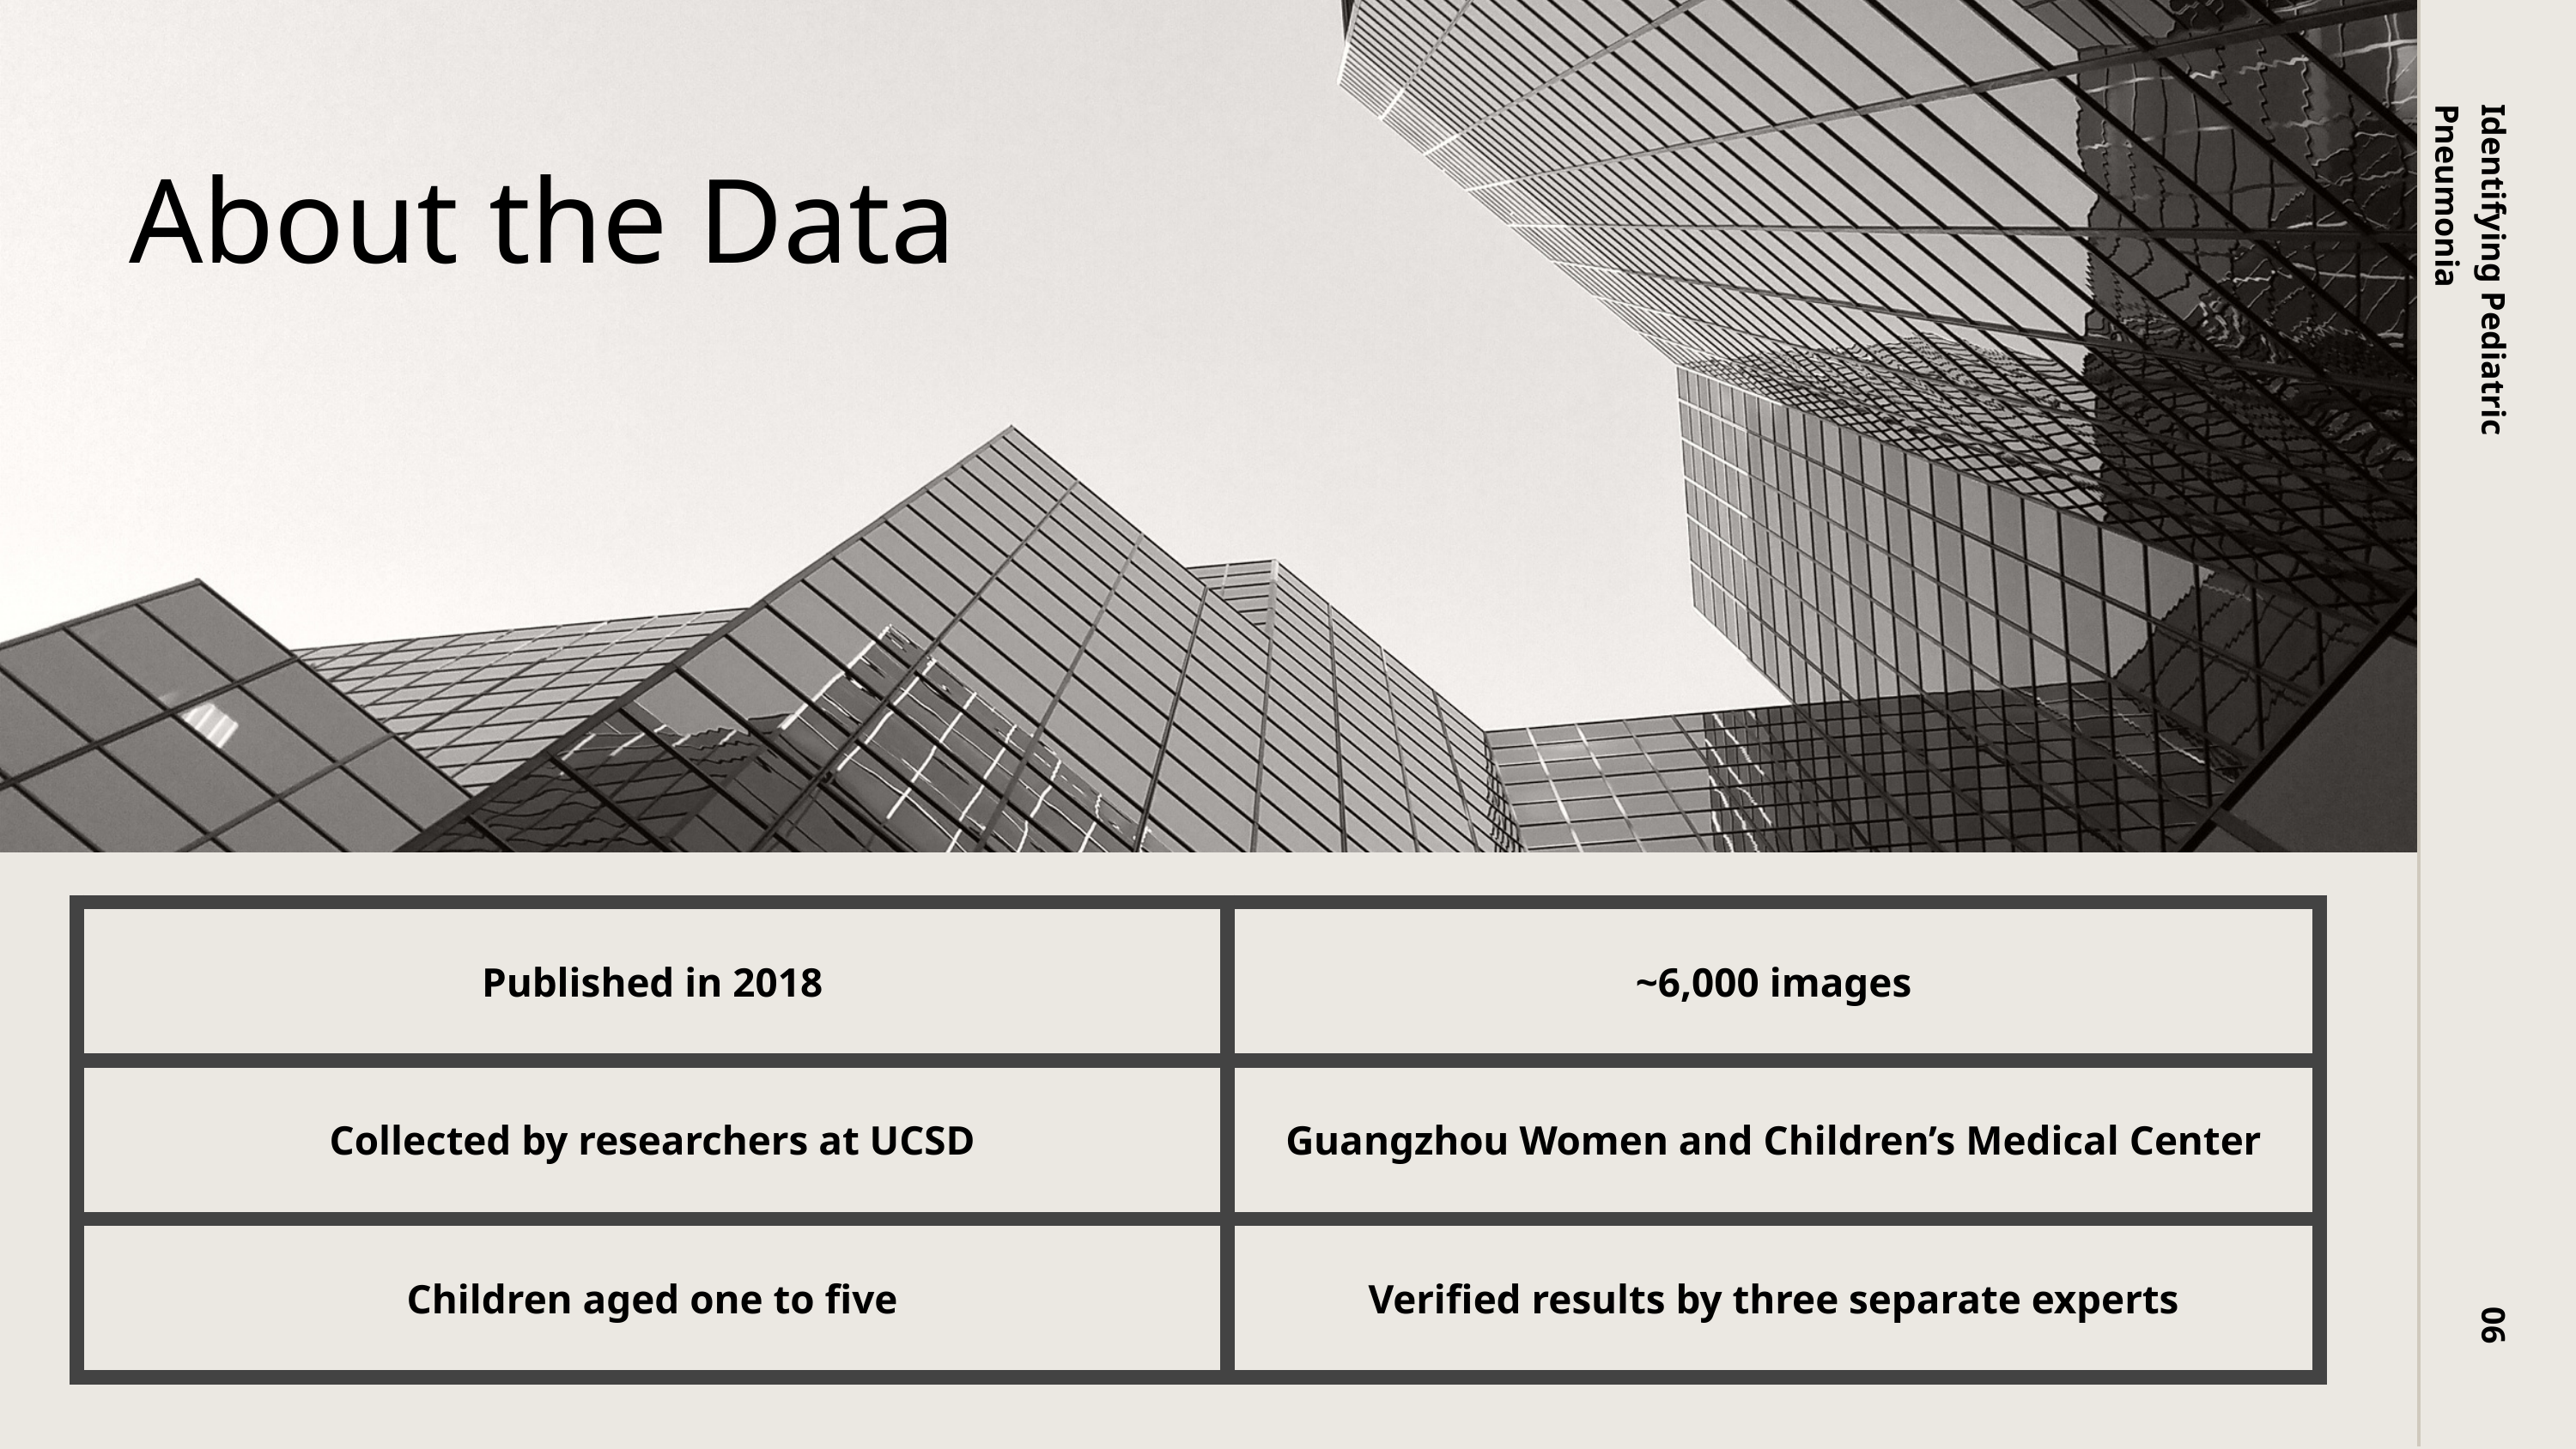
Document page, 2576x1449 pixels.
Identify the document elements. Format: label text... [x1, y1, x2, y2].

table_cell Collected by researchers at UCSD [84, 1068, 1220, 1212]
table_header ~6,000 images [1235, 909, 2312, 1053]
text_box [2435, 104, 2523, 1345]
table_cell Verified results by three separate experts [1235, 1226, 2312, 1370]
table_header Published in 2018 [84, 909, 1220, 1053]
picture [0, 0, 2418, 852]
table_cell Guangzhou Women and Children’s Medical Center [1235, 1068, 2312, 1212]
table_cell Children aged one to five [84, 1226, 1220, 1370]
